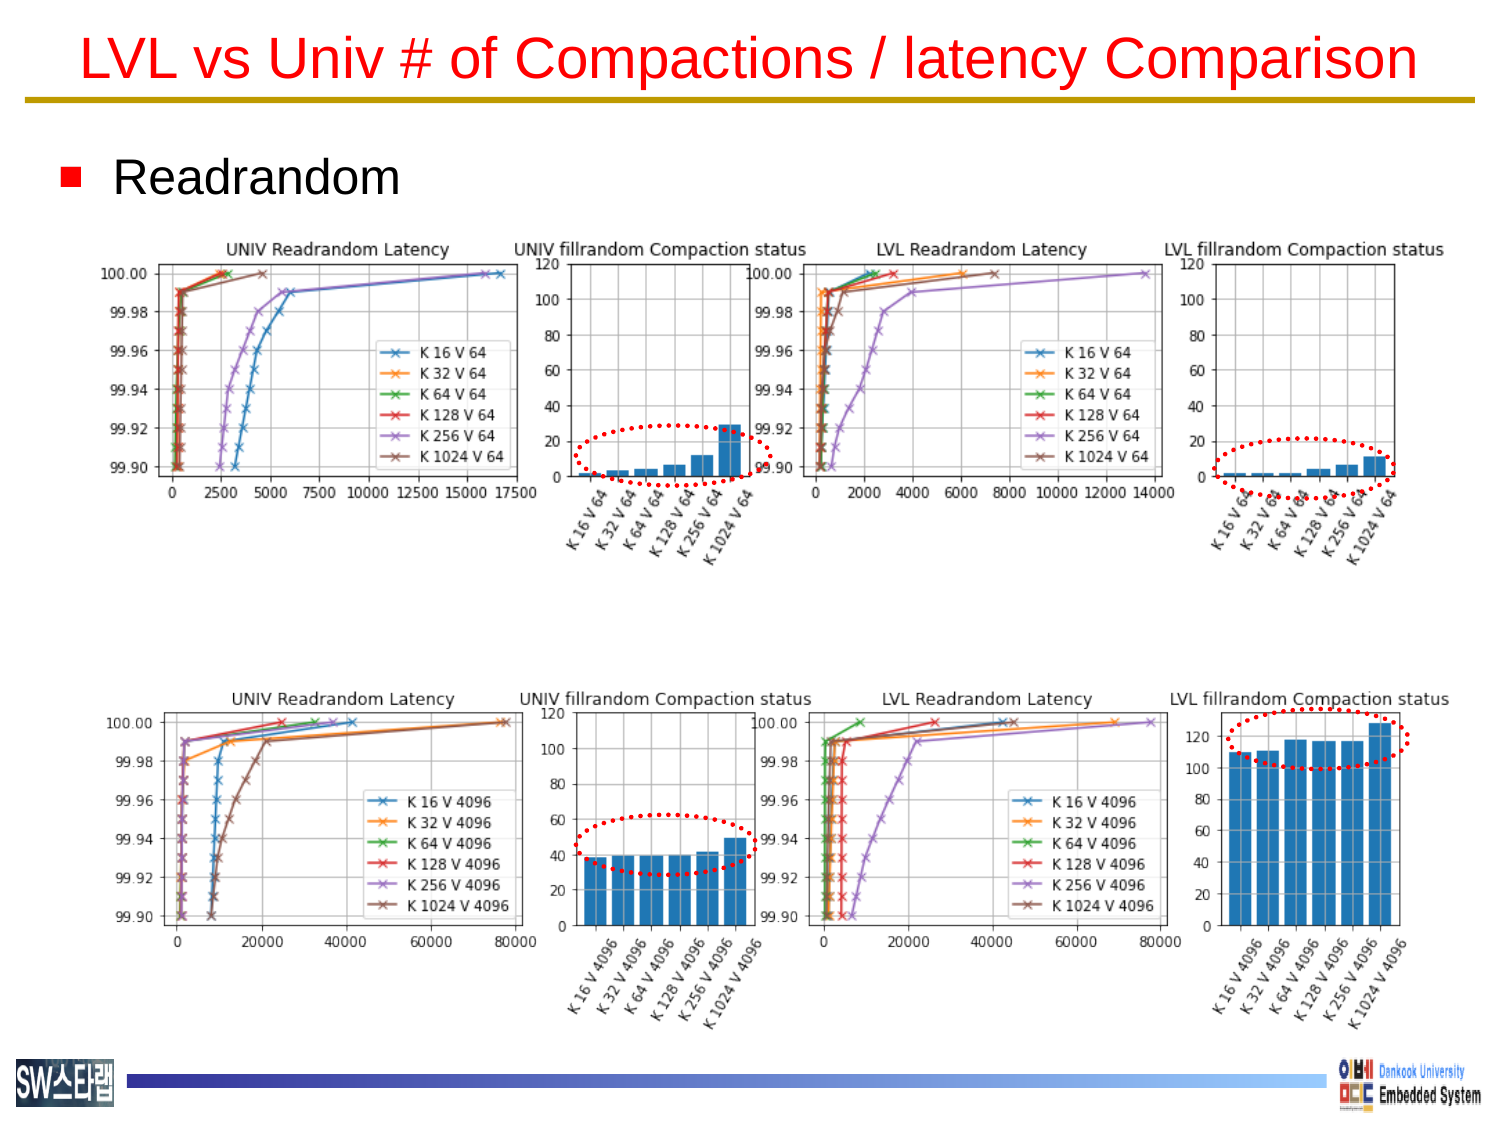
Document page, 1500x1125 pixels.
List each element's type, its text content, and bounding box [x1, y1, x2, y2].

list Readrandom [41, 137, 1459, 1038]
picture [1333, 1056, 1484, 1113]
title LVL vs Univ # of Compactions / latency Comparison [24, 12, 1475, 100]
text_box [91, 210, 1459, 1040]
picture [16, 1059, 114, 1107]
picture [56, 162, 81, 187]
